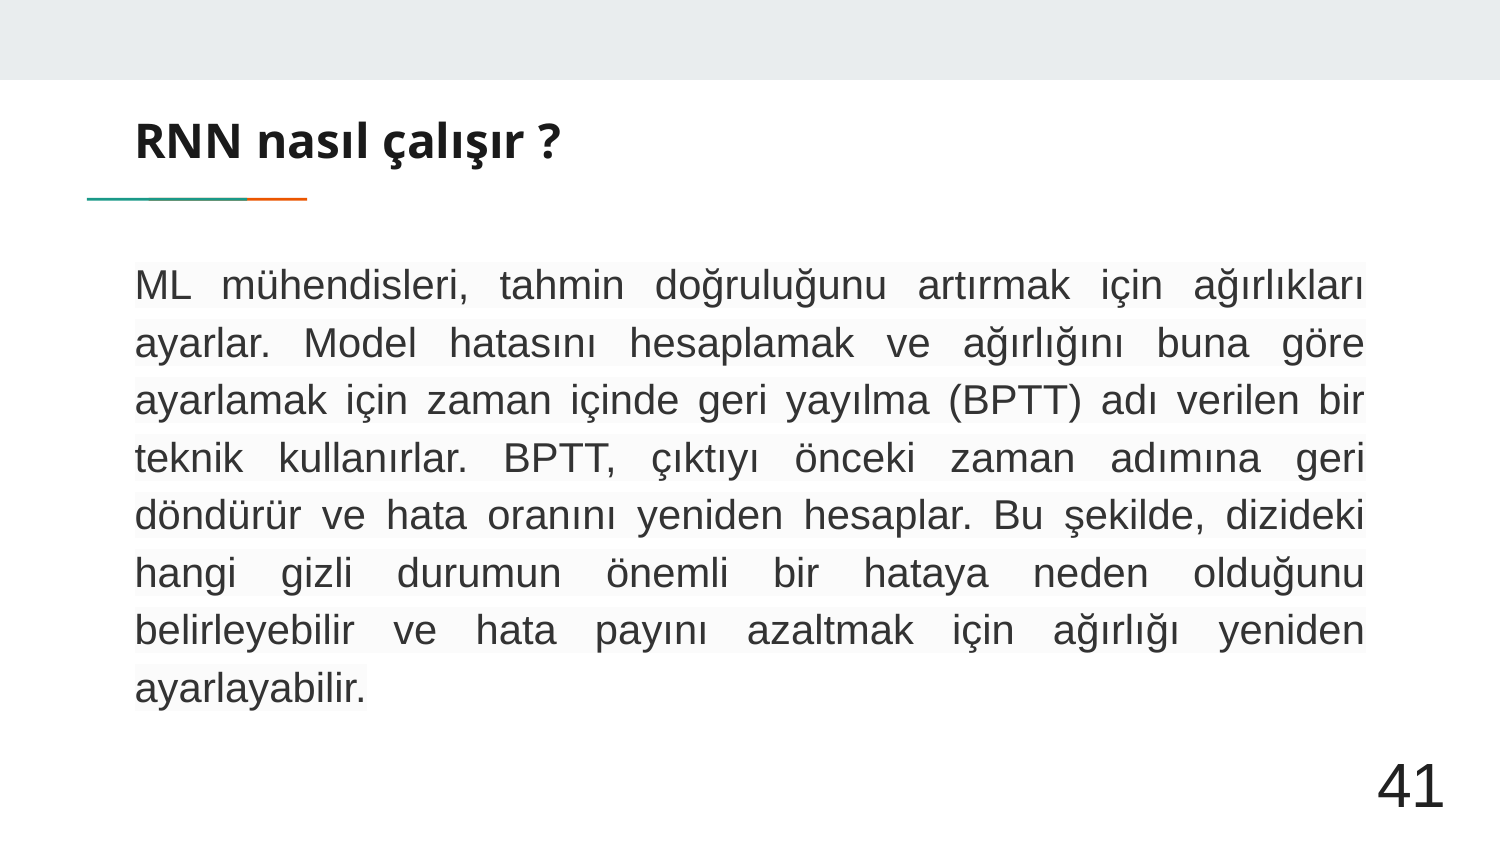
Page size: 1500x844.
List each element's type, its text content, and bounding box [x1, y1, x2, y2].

title RNN nasıl çalışır ? [119, 95, 1381, 184]
text_box 41 [1362, 729, 1490, 835]
list ML mühendisleri, tahmin doğruluğunu artırmak için ağırlıkları ayarlar. Model hatasını hesaplamak ve ağırlığını buna göre ayarlamak için zaman içinde geri yayılma (BPTT) adı verilen bir teknik kullanırlar. BPTT, çıktıyı önceki zaman adımına geri döndürür ve hata oranını yeniden hesaplar. Bu şekilde, dizideki hangi gizli durumun önemli bir hataya neden olduğunu belirleyebilir ve hata payını azaltmak için ağırlığı yeniden ayarlayabilir. [119, 235, 1381, 754]
